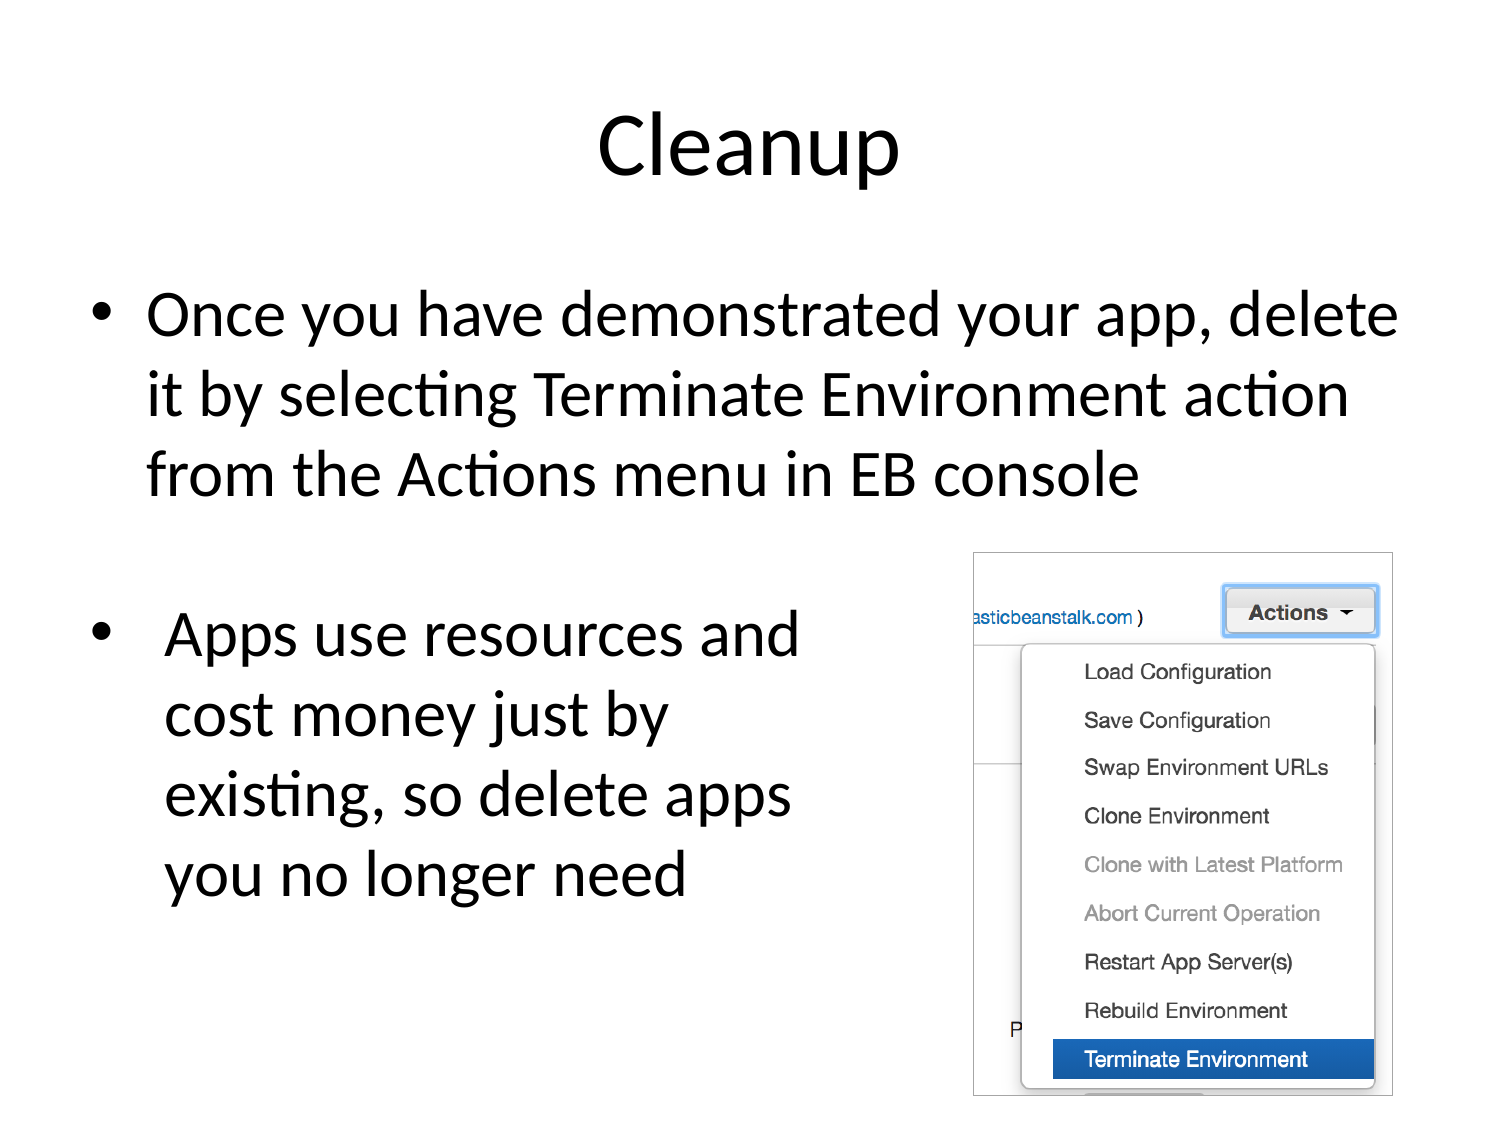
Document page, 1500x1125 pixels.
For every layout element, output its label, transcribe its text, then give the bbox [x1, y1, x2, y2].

title Cleanup [75, 45, 1425, 233]
picture [973, 552, 1394, 1096]
list Once you have demonstrated your app, delete it by selecting Terminate Environment action from the Actions menu in EB console [75, 262, 1425, 553]
text_box Apps use resources and cost money just by existing, so delete apps you no longer need [74, 582, 825, 918]
